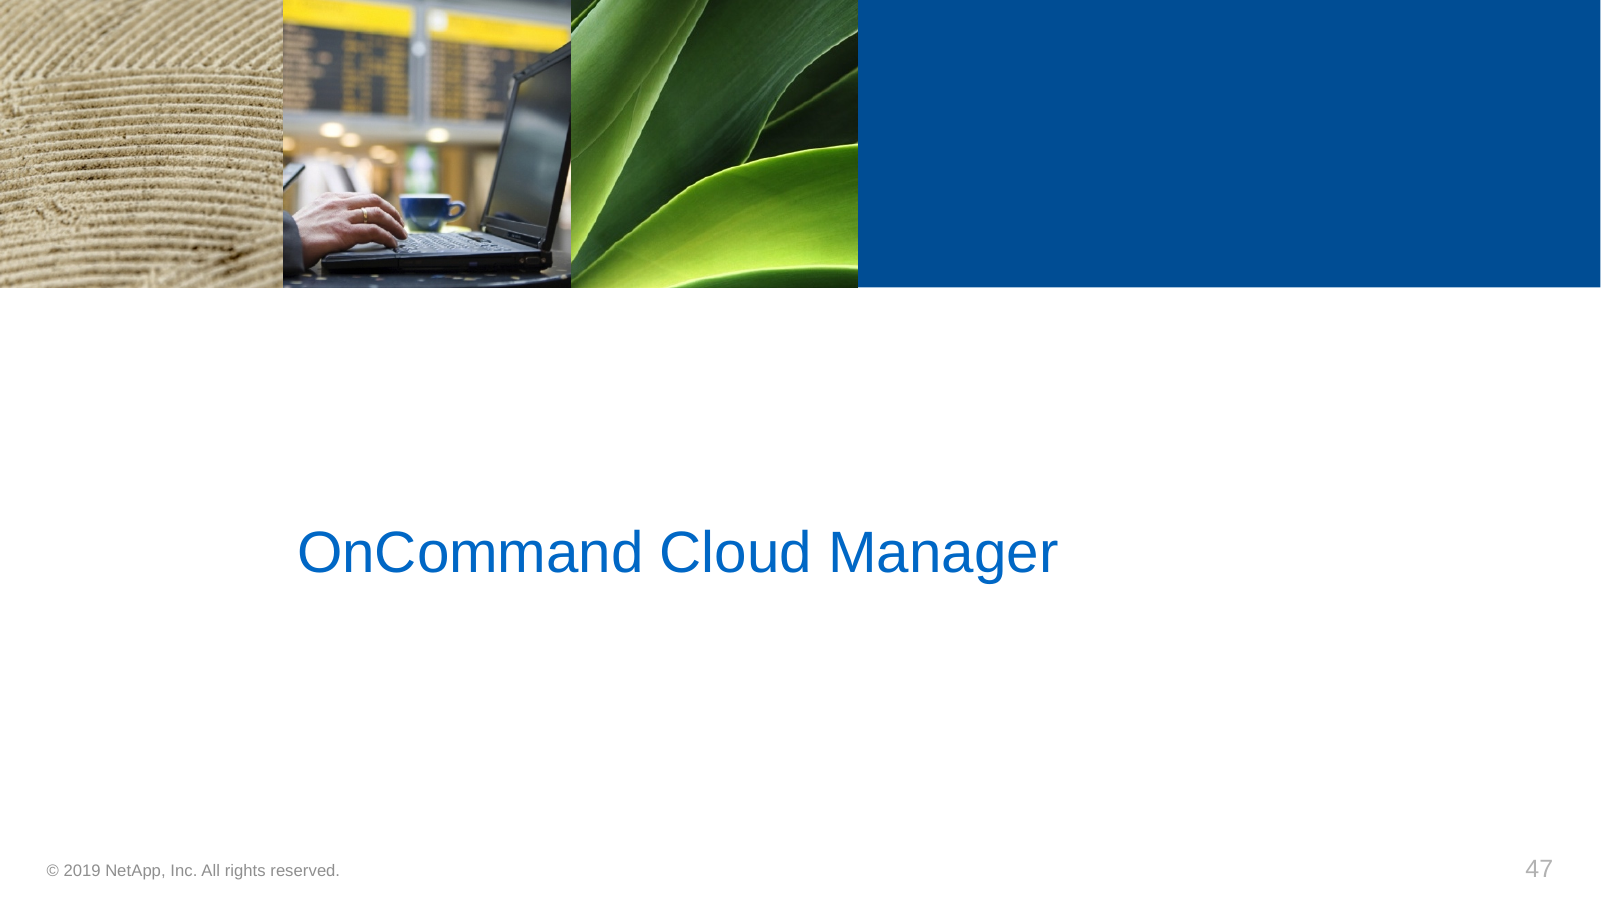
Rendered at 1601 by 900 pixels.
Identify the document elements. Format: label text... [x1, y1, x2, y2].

slide_number 47 [1458, 851, 1569, 884]
title OnCommand Cloud Manager [285, 335, 1566, 591]
footer © 2019 NetApp, Inc. All rights reserved. [34, 853, 858, 887]
picture [0, 0, 858, 288]
